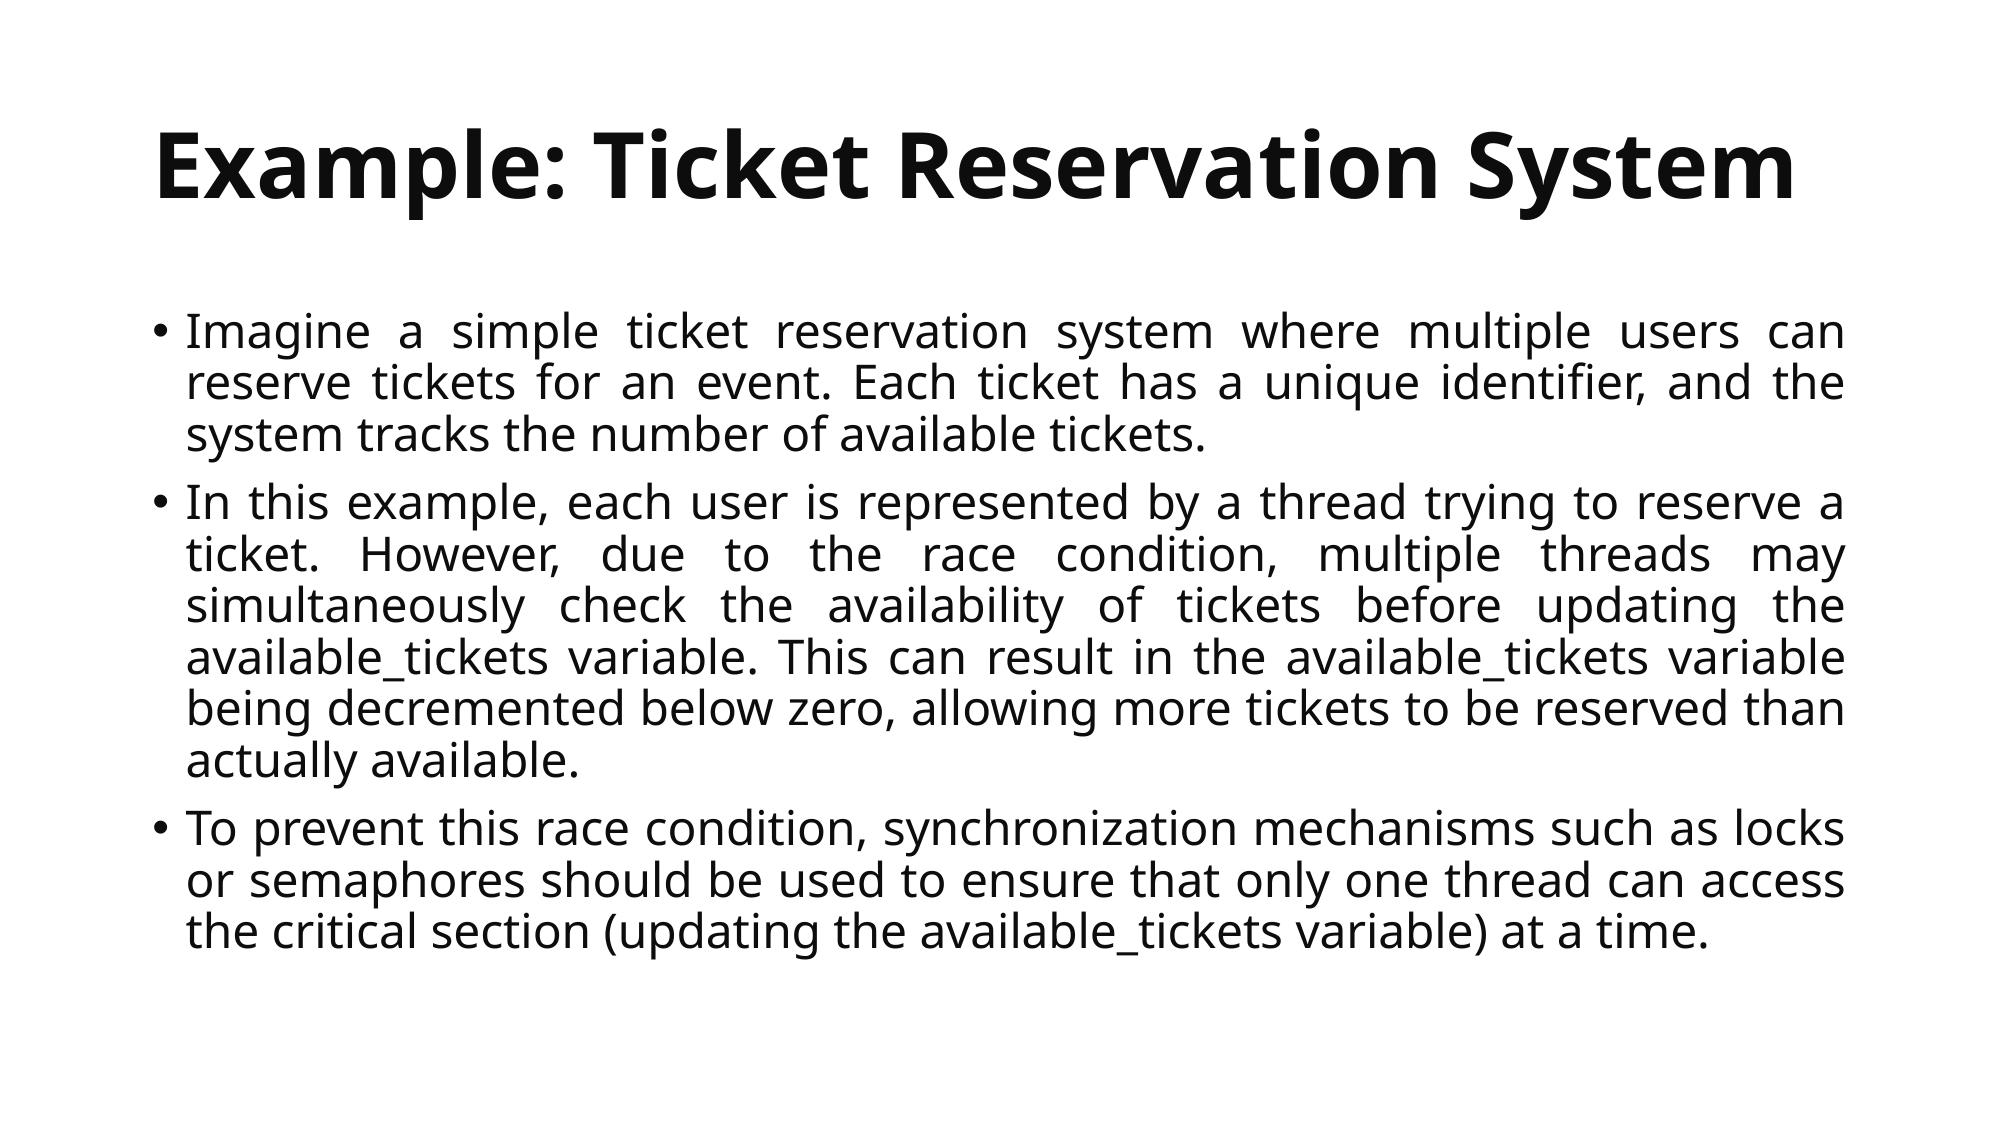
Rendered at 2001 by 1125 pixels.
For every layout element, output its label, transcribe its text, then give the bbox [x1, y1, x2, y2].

list Imagine a simple ticket reservation system where multiple users can reserve tickets for an event. Each ticket has a unique identifier, and the system tracks the number of available tickets. In this example, each user is represented by a thread trying to reserve a ticket. However, due to the race condition, multiple threads may simultaneously check the availability of tickets before updating the available_tickets variable. This can result in the available_tickets variable being decremented below zero, allowing more tickets to be reserved than actually available. To prevent this race condition, synchronization mechanisms such as locks or semaphores should be used to ensure that only one thread can access the critical section (updating the available_tickets variable) at a time. [137, 299, 1863, 1014]
title Example: Ticket Reservation System [137, 59, 1863, 278]
